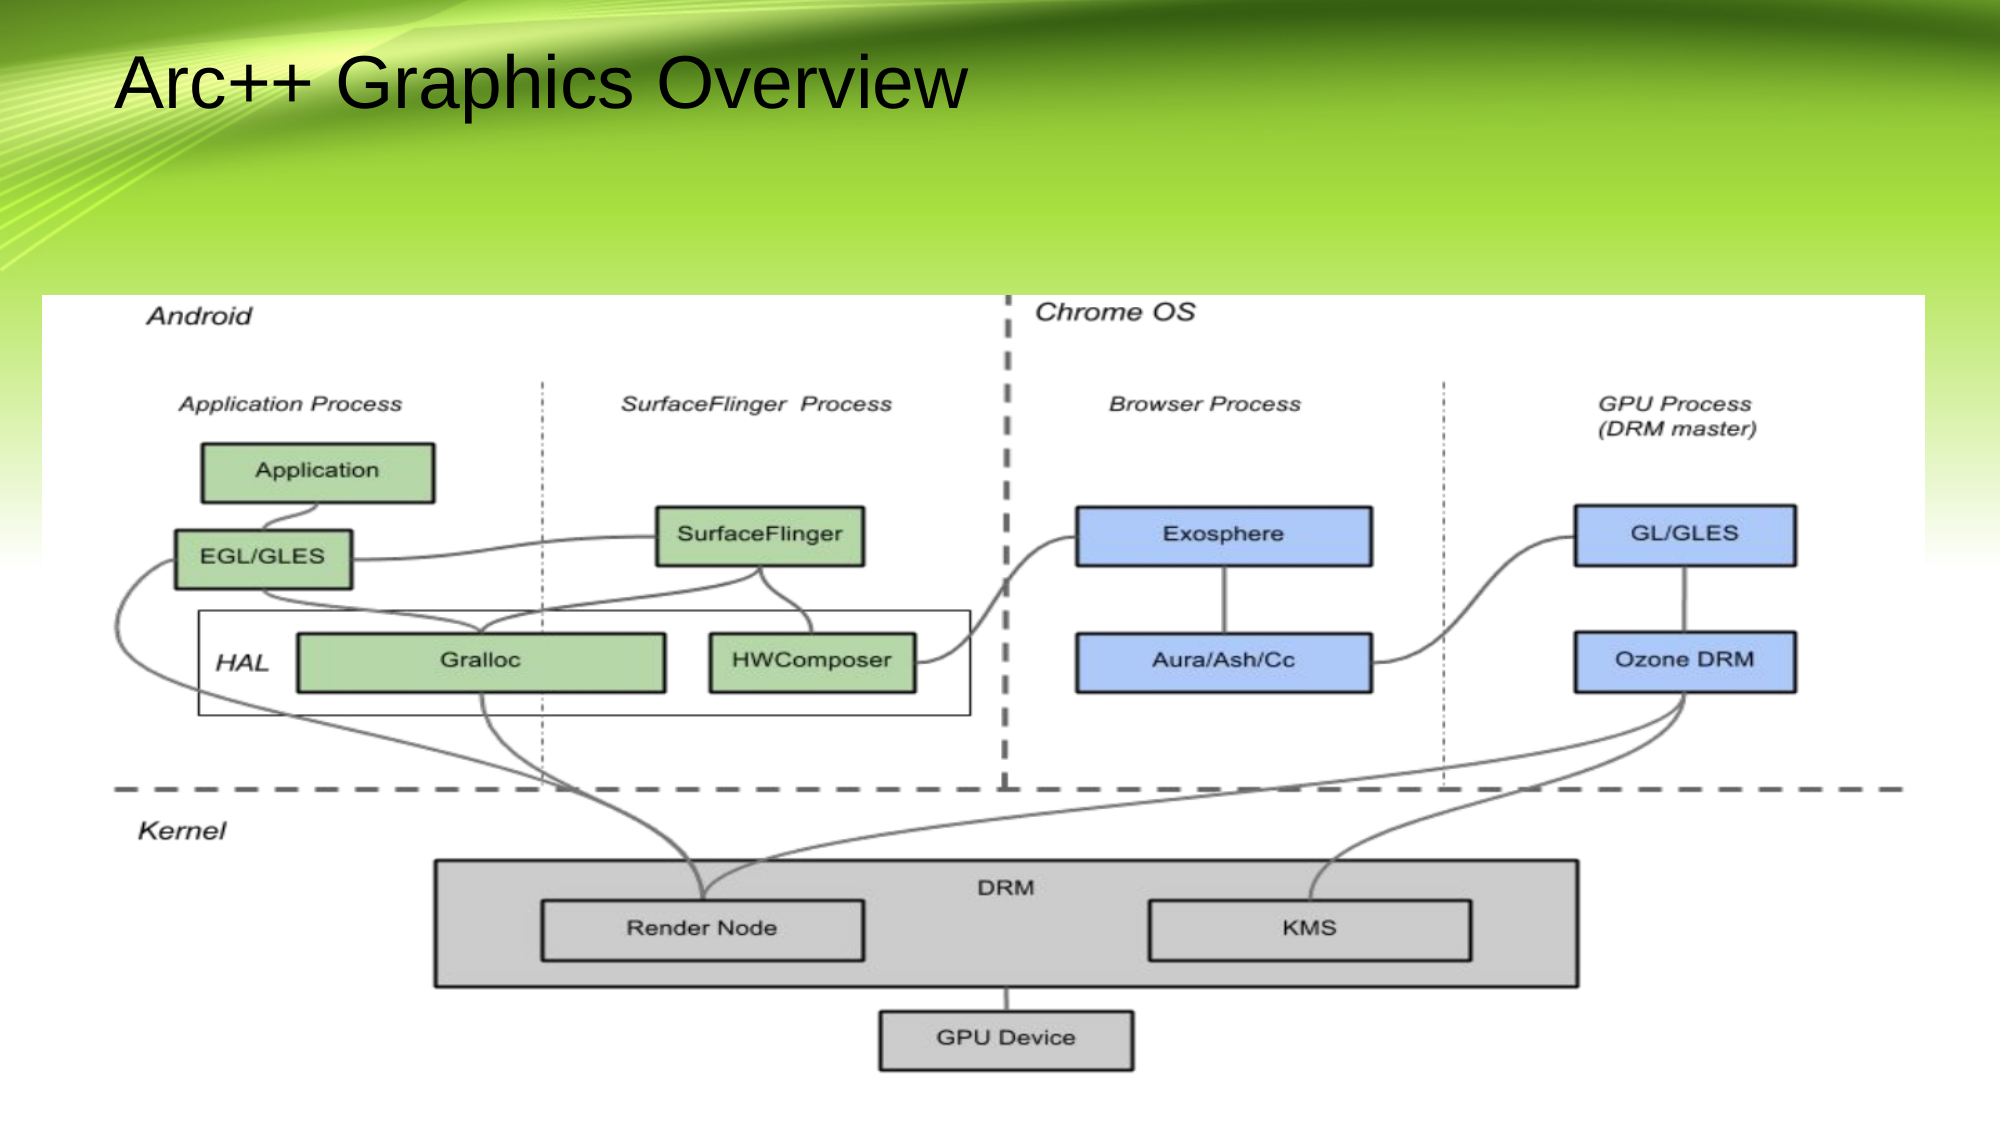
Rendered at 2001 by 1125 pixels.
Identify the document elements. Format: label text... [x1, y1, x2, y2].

picture [0, 0, 2000, 1125]
title Arc++ Graphics Overview [99, 30, 1901, 127]
